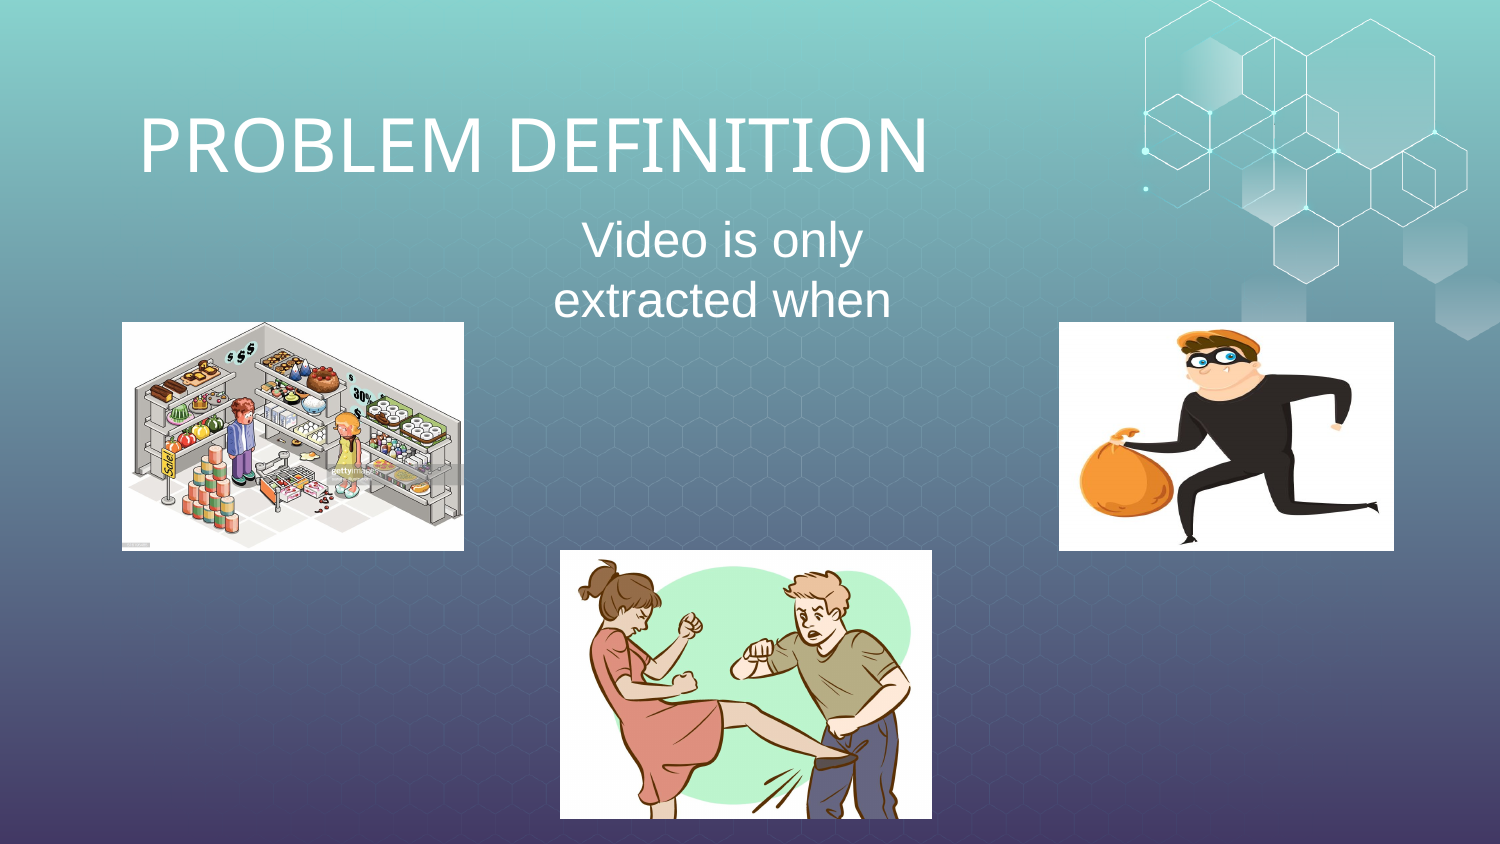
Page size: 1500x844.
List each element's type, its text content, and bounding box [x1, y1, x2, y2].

text_box Video is only extracted when [482, 192, 963, 418]
picture [102, 0, 1500, 844]
title PROBLEM DEFINITION [122, 82, 1500, 193]
